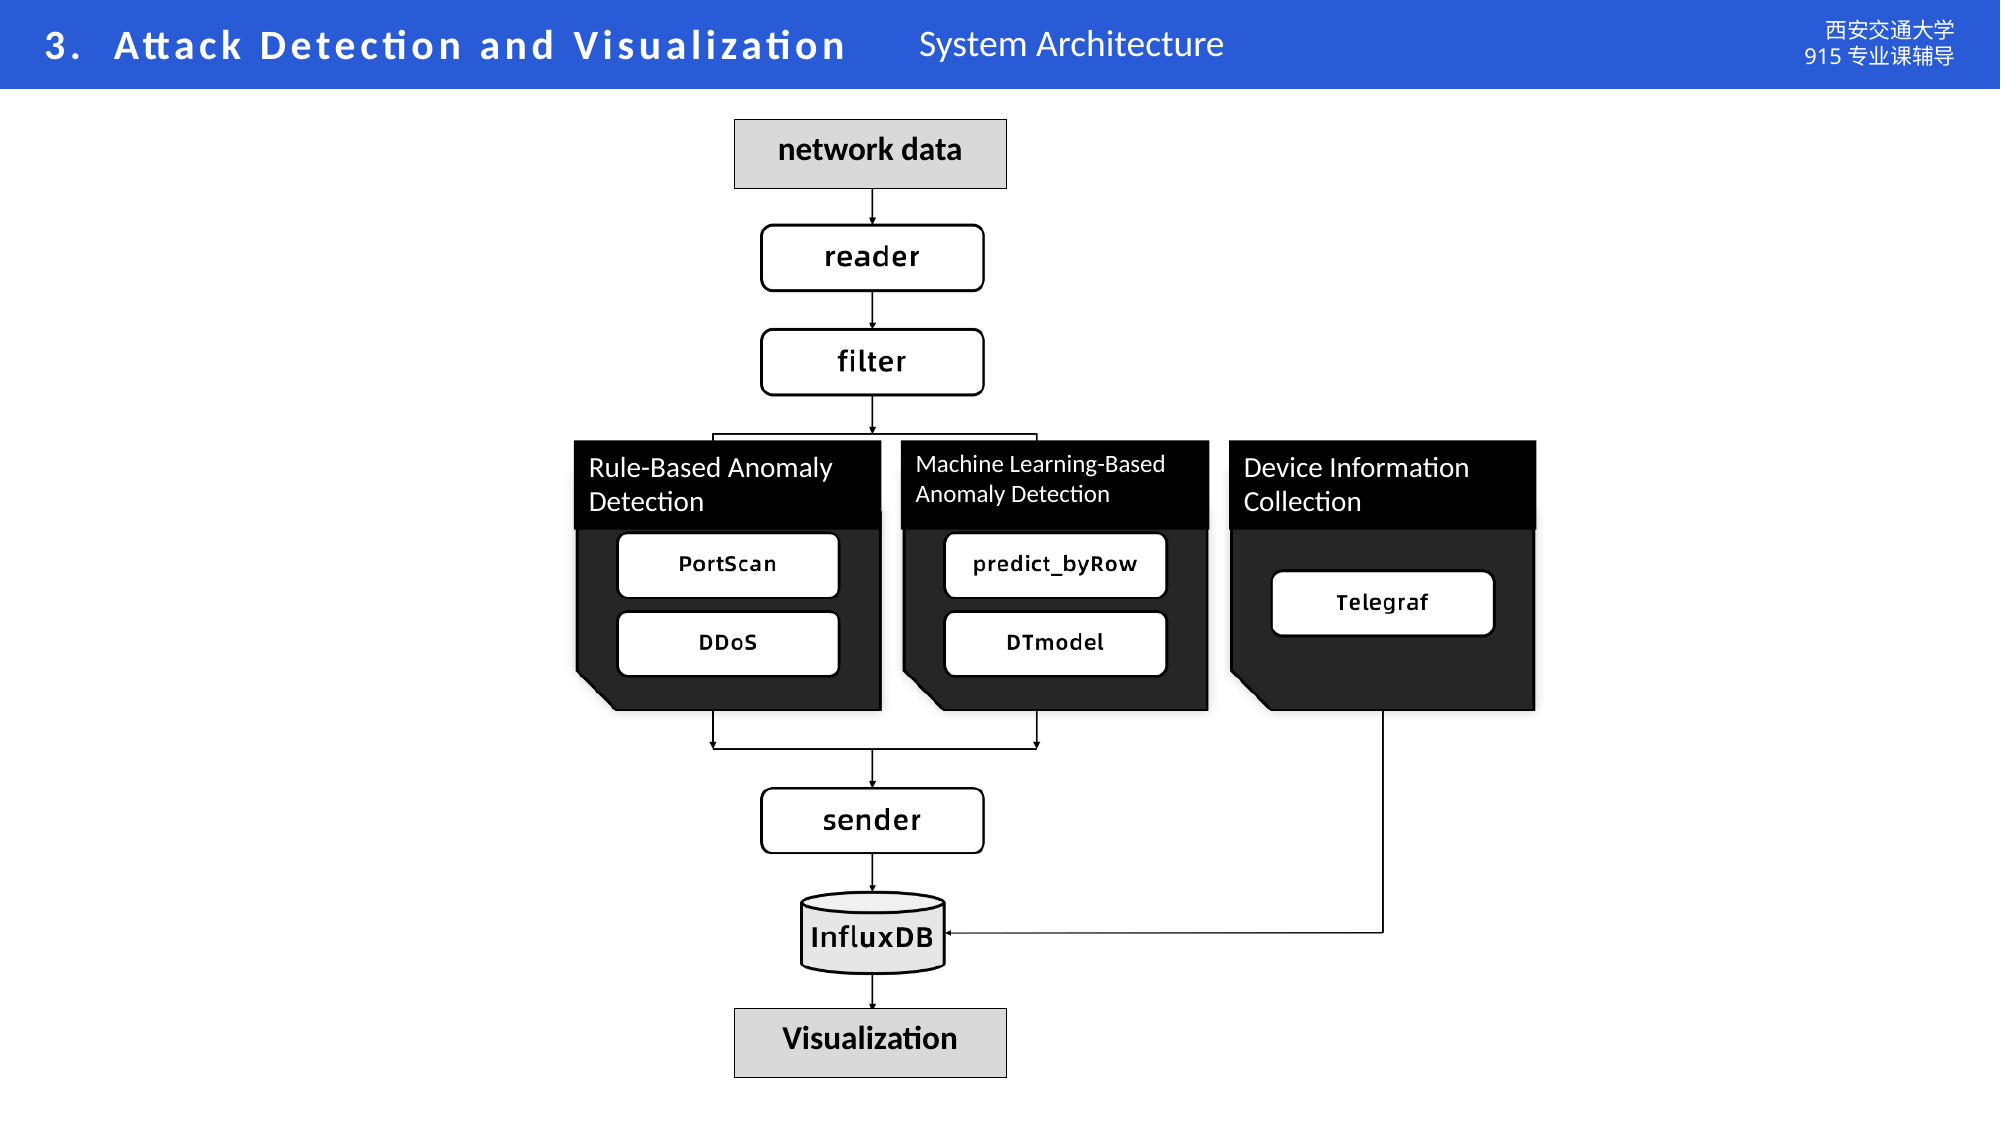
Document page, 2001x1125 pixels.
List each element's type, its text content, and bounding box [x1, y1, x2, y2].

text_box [562, 119, 1547, 1077]
list 3. Attack Detection and Visualization [29, 16, 904, 73]
list System Architecture [904, 16, 1547, 73]
